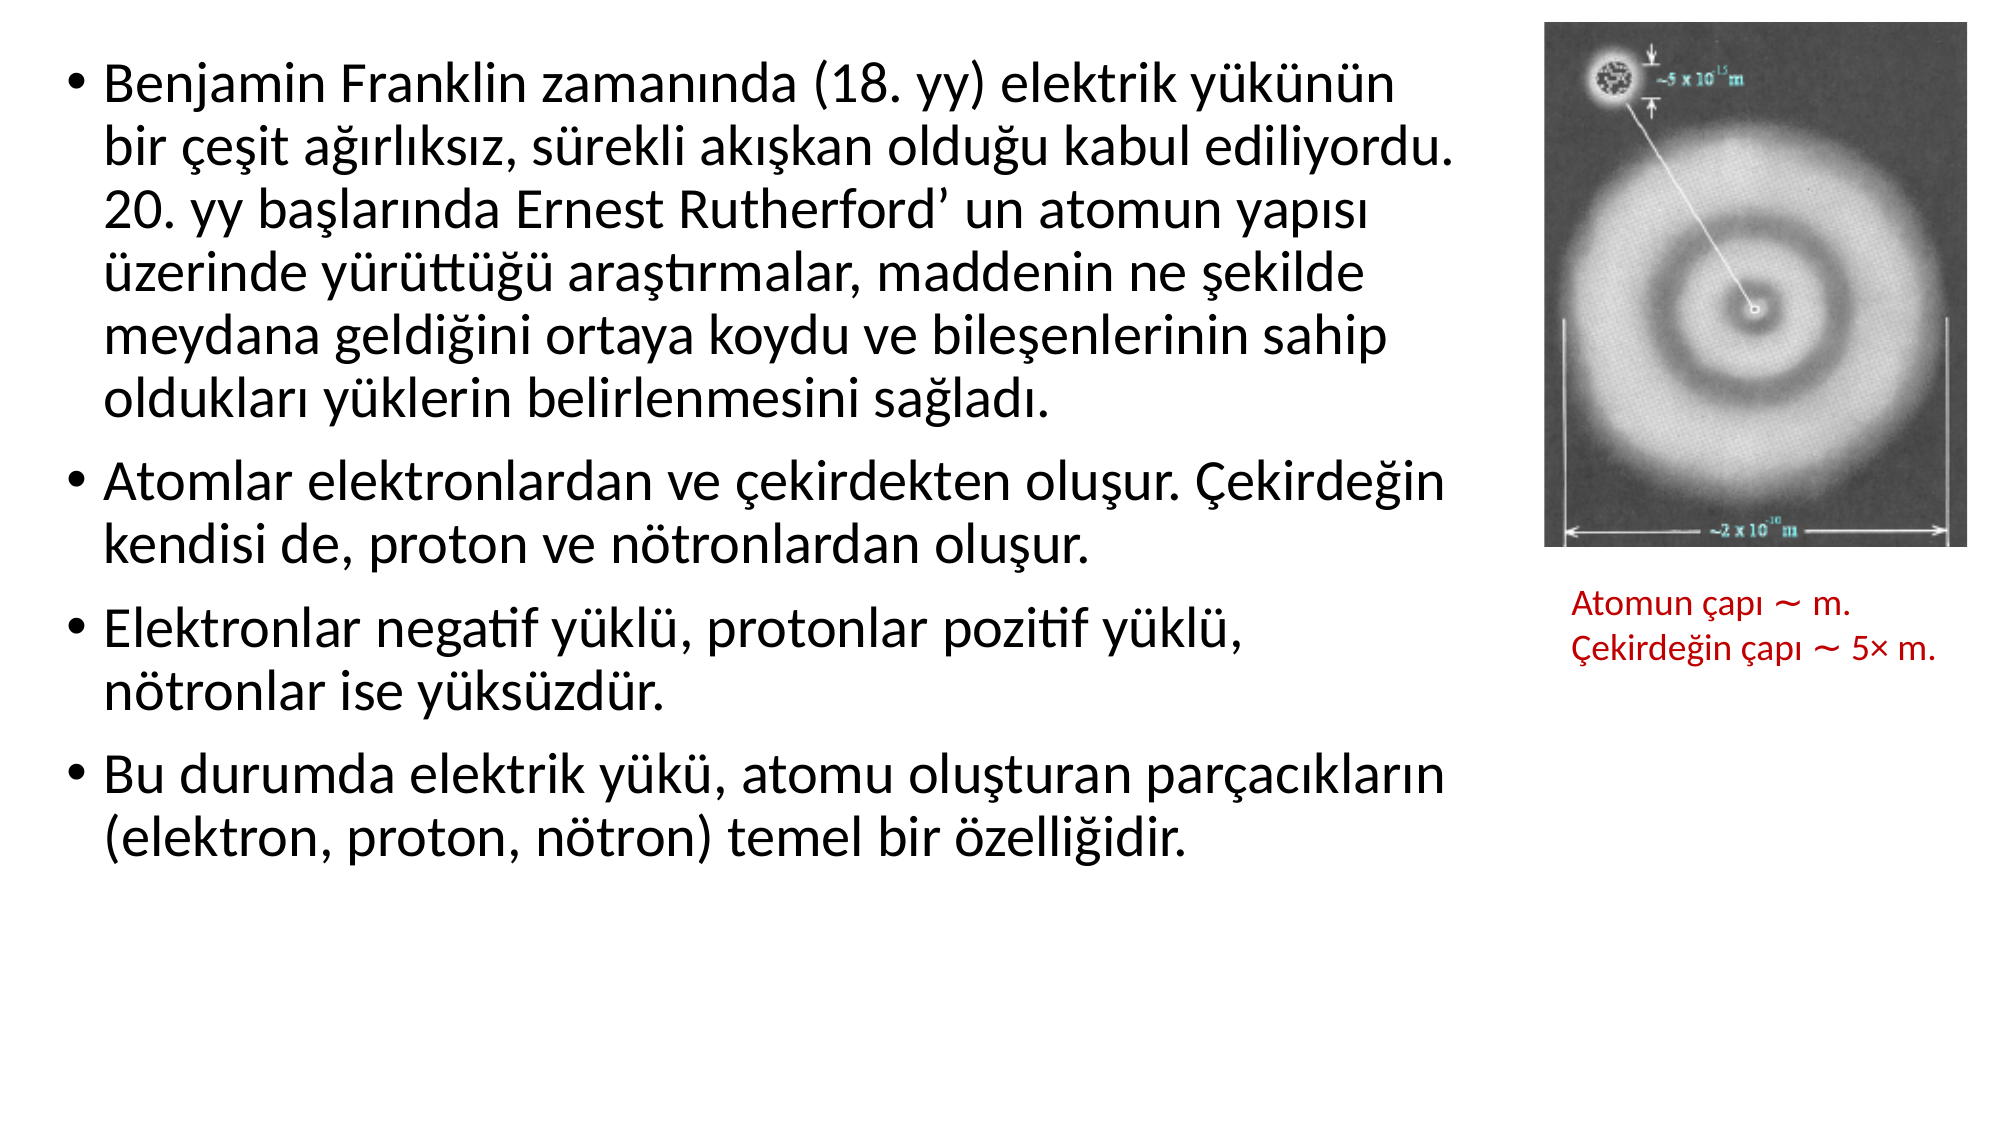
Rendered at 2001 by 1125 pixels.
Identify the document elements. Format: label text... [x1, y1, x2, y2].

list Benjamin Franklin zamanında (18. yy) elektrik yükünün bir çeşit ağırlıksız, sürekli akışkan olduğu kabul ediliyordu. 20. yy başlarında Ernest Rutherford’ un atomun yapısı üzerinde yürüttüğü araştırmalar, maddenin ne şekilde meydana geldiğini ortaya koydu ve bileşenlerinin sahip oldukları yüklerin belirlenmesini sağladı. Atomlar elektronlardan ve çekirdekten oluşur. Çekirdeğin kendisi de, proton ve nötronlardan oluşur. Elektronlar negatif yüklü, protonlar pozitif yüklü, nötronlar ise yüksüzdür. Bu durumda elektrik yükü, atomu oluşturan parçacıkların (elektron, proton, nötron) temel bir özelliğidir. [51, 45, 1486, 979]
picture [1544, 22, 1968, 547]
